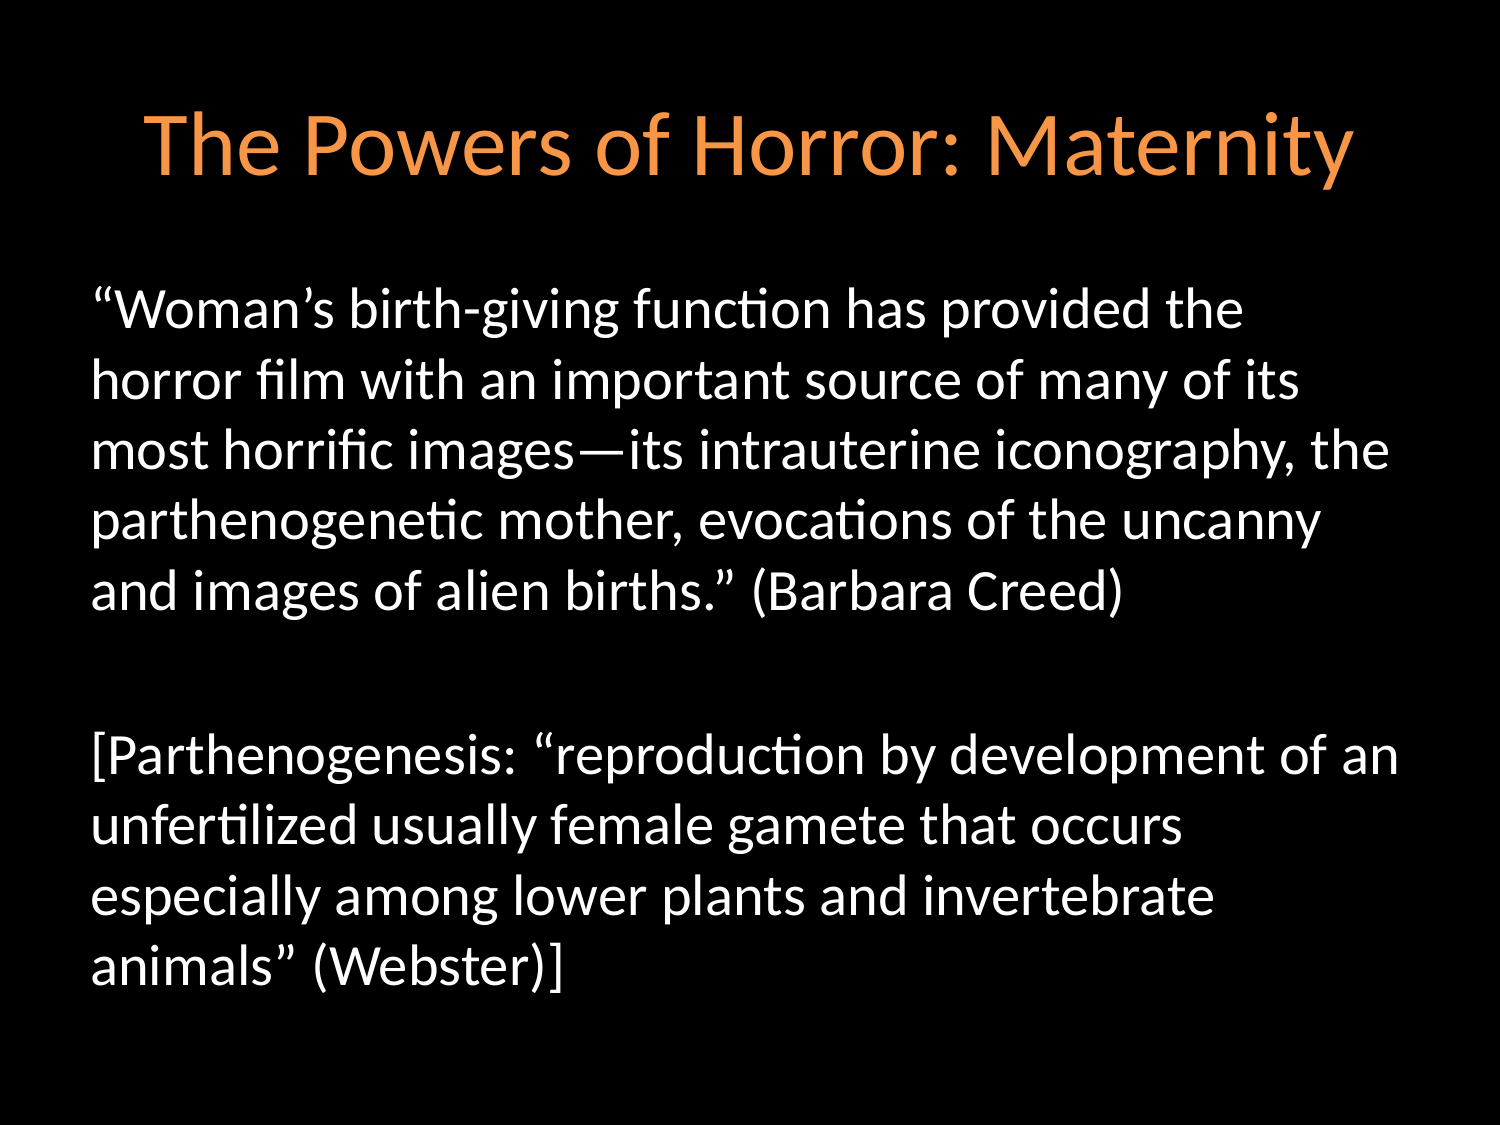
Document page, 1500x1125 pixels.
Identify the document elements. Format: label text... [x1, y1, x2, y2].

list “Woman’s birth-giving function has provided the horror film with an important source of many of its most horrific images—its intrauterine iconography, the parthenogenetic mother, evocations of the uncanny and images of alien births.” (Barbara Creed) [Parthenogenesis: “reproduction by development of an unfertilized usually female gamete that occurs especially among lower plants and invertebrate animals” (Webster)] [75, 262, 1425, 1005]
title The Powers of Horror: Maternity [75, 45, 1425, 233]
